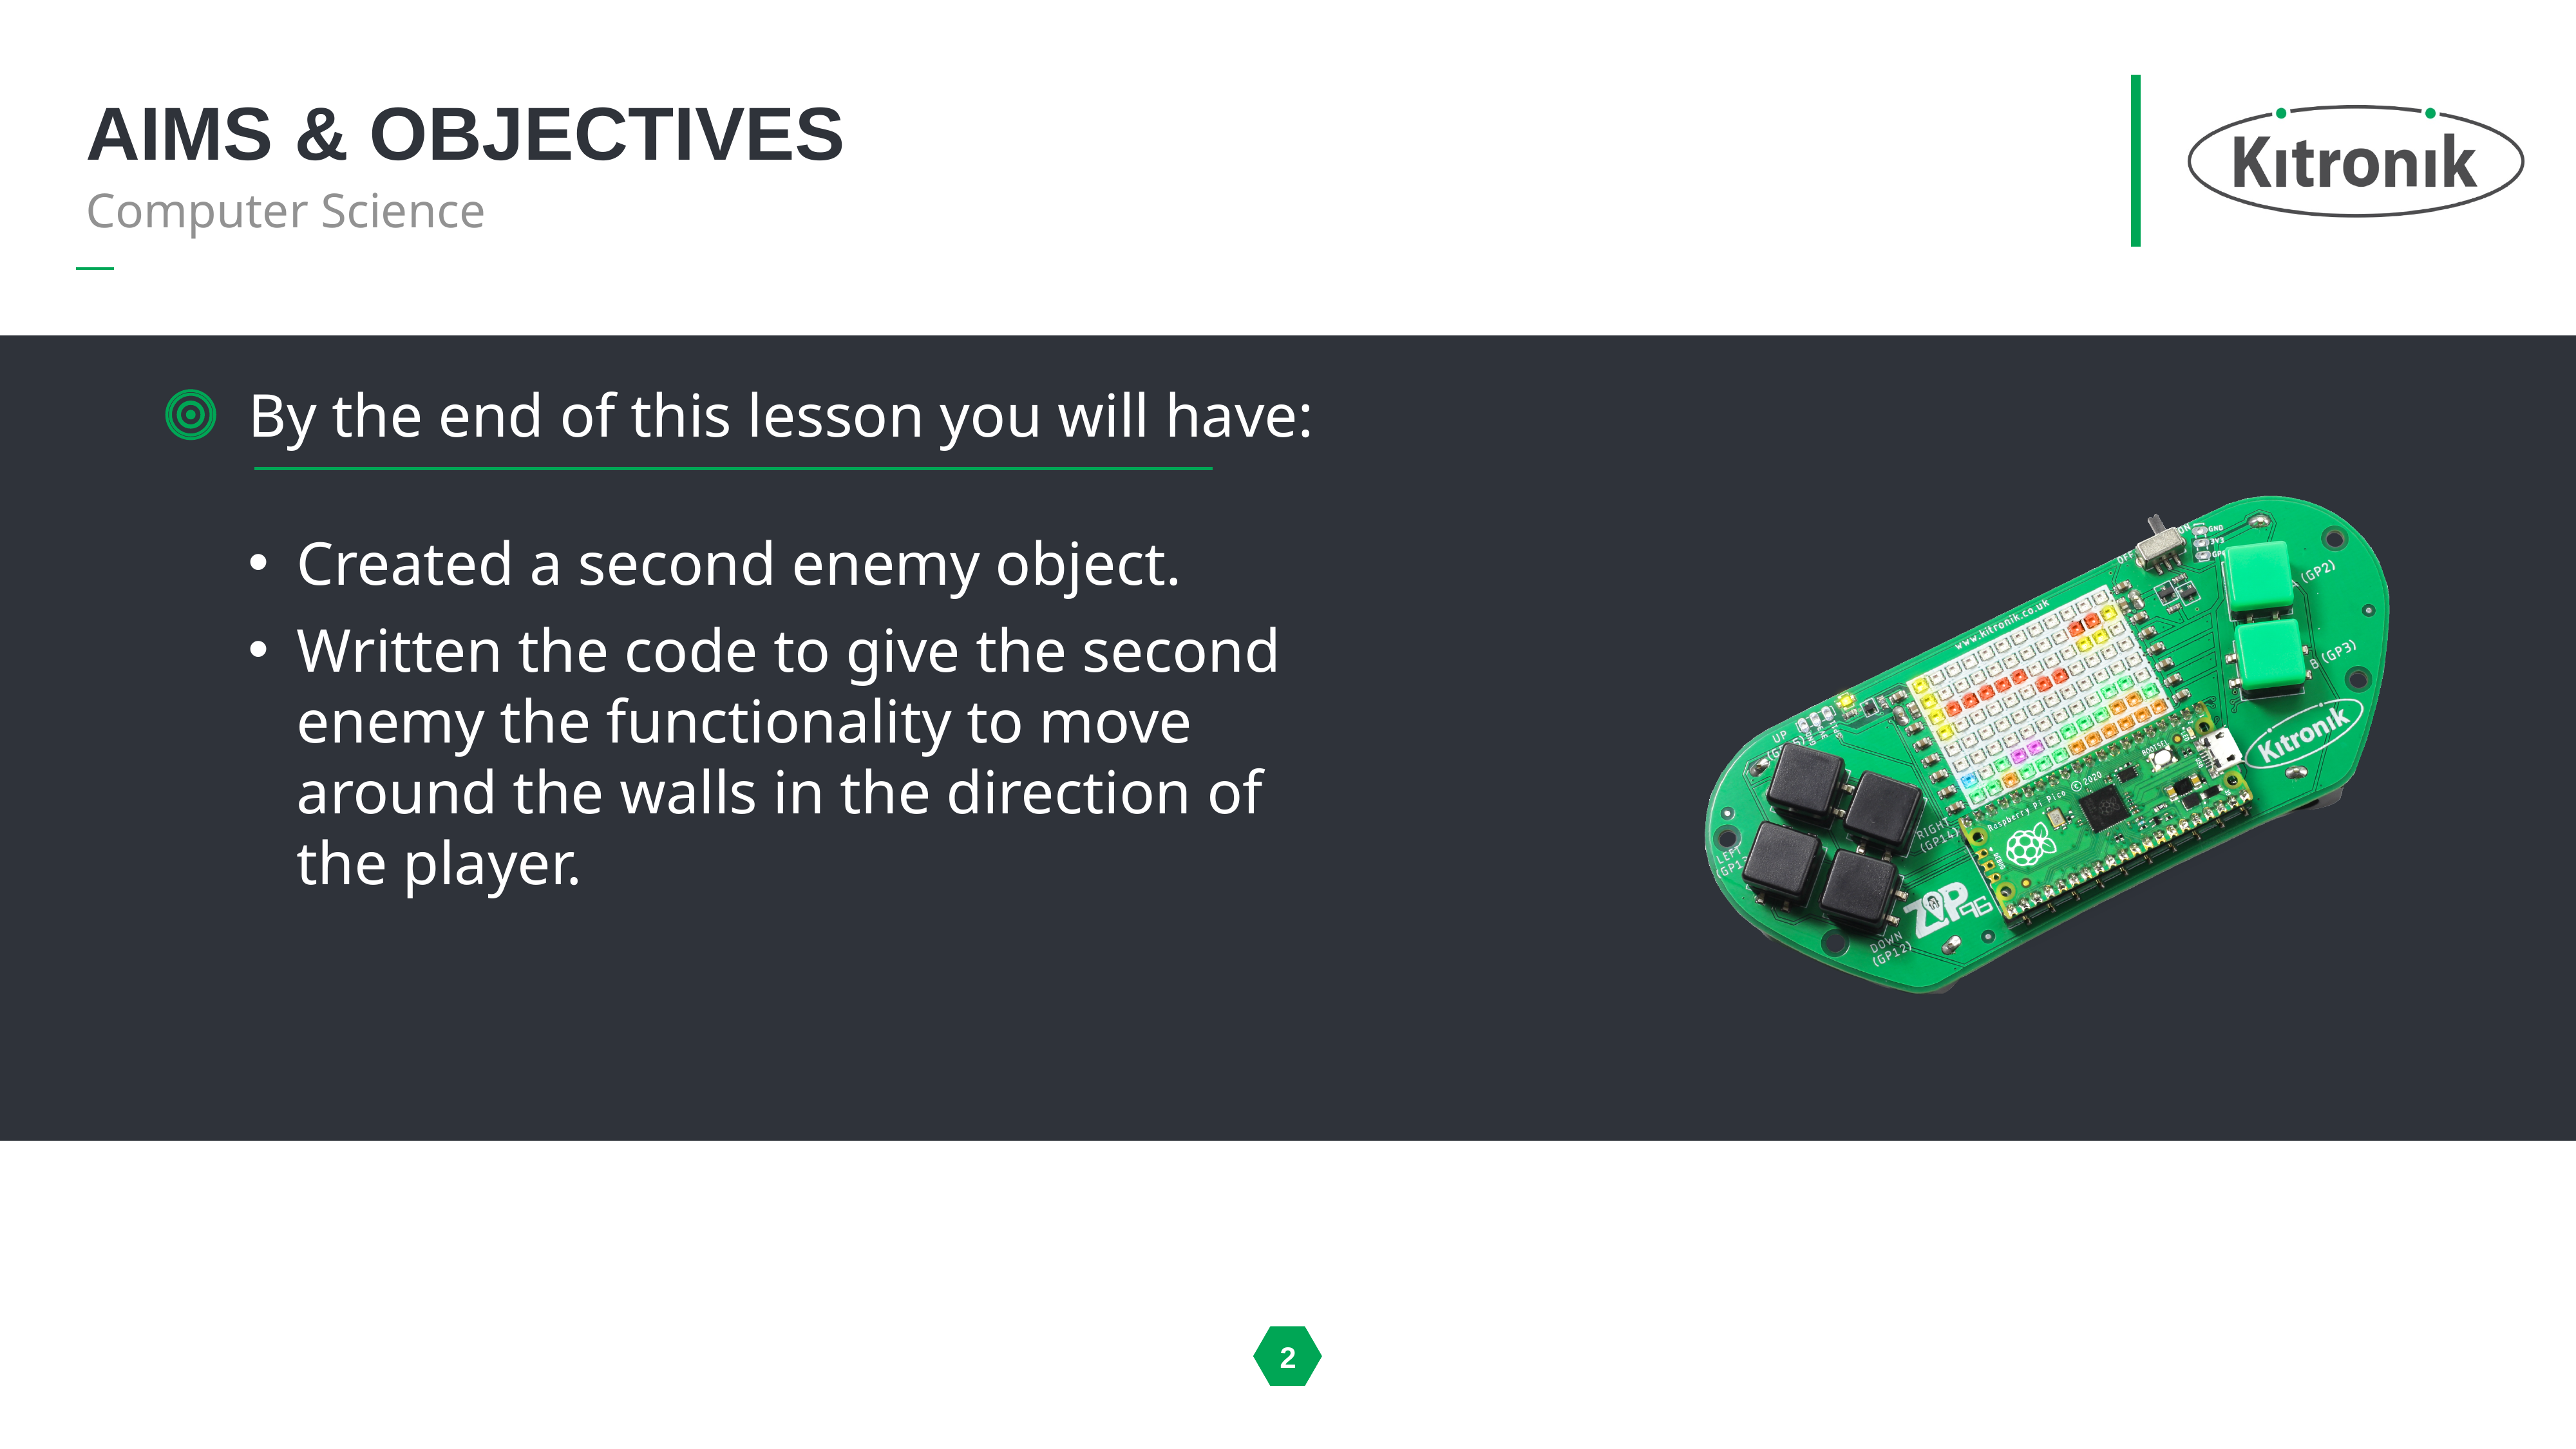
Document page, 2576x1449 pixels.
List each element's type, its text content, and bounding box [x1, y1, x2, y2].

text_box [1268, 1382, 1307, 1386]
text_box Created a second enemy object. Written the code to give the second enemy the functionality to move around the walls in the direction of the player. [240, 518, 1300, 904]
picture [2186, 103, 2526, 219]
text_box [1267, 1326, 1307, 1331]
list Computer Science [76, 176, 2031, 243]
title Aims & objectives [76, 80, 2031, 176]
picture [1666, 357, 2427, 1119]
text_box [0, 335, 2576, 1141]
text_box [165, 389, 216, 440]
text_box By the end of this lesson you will have: [240, 370, 1327, 457]
slide_number 2 [1253, 1331, 1323, 1382]
